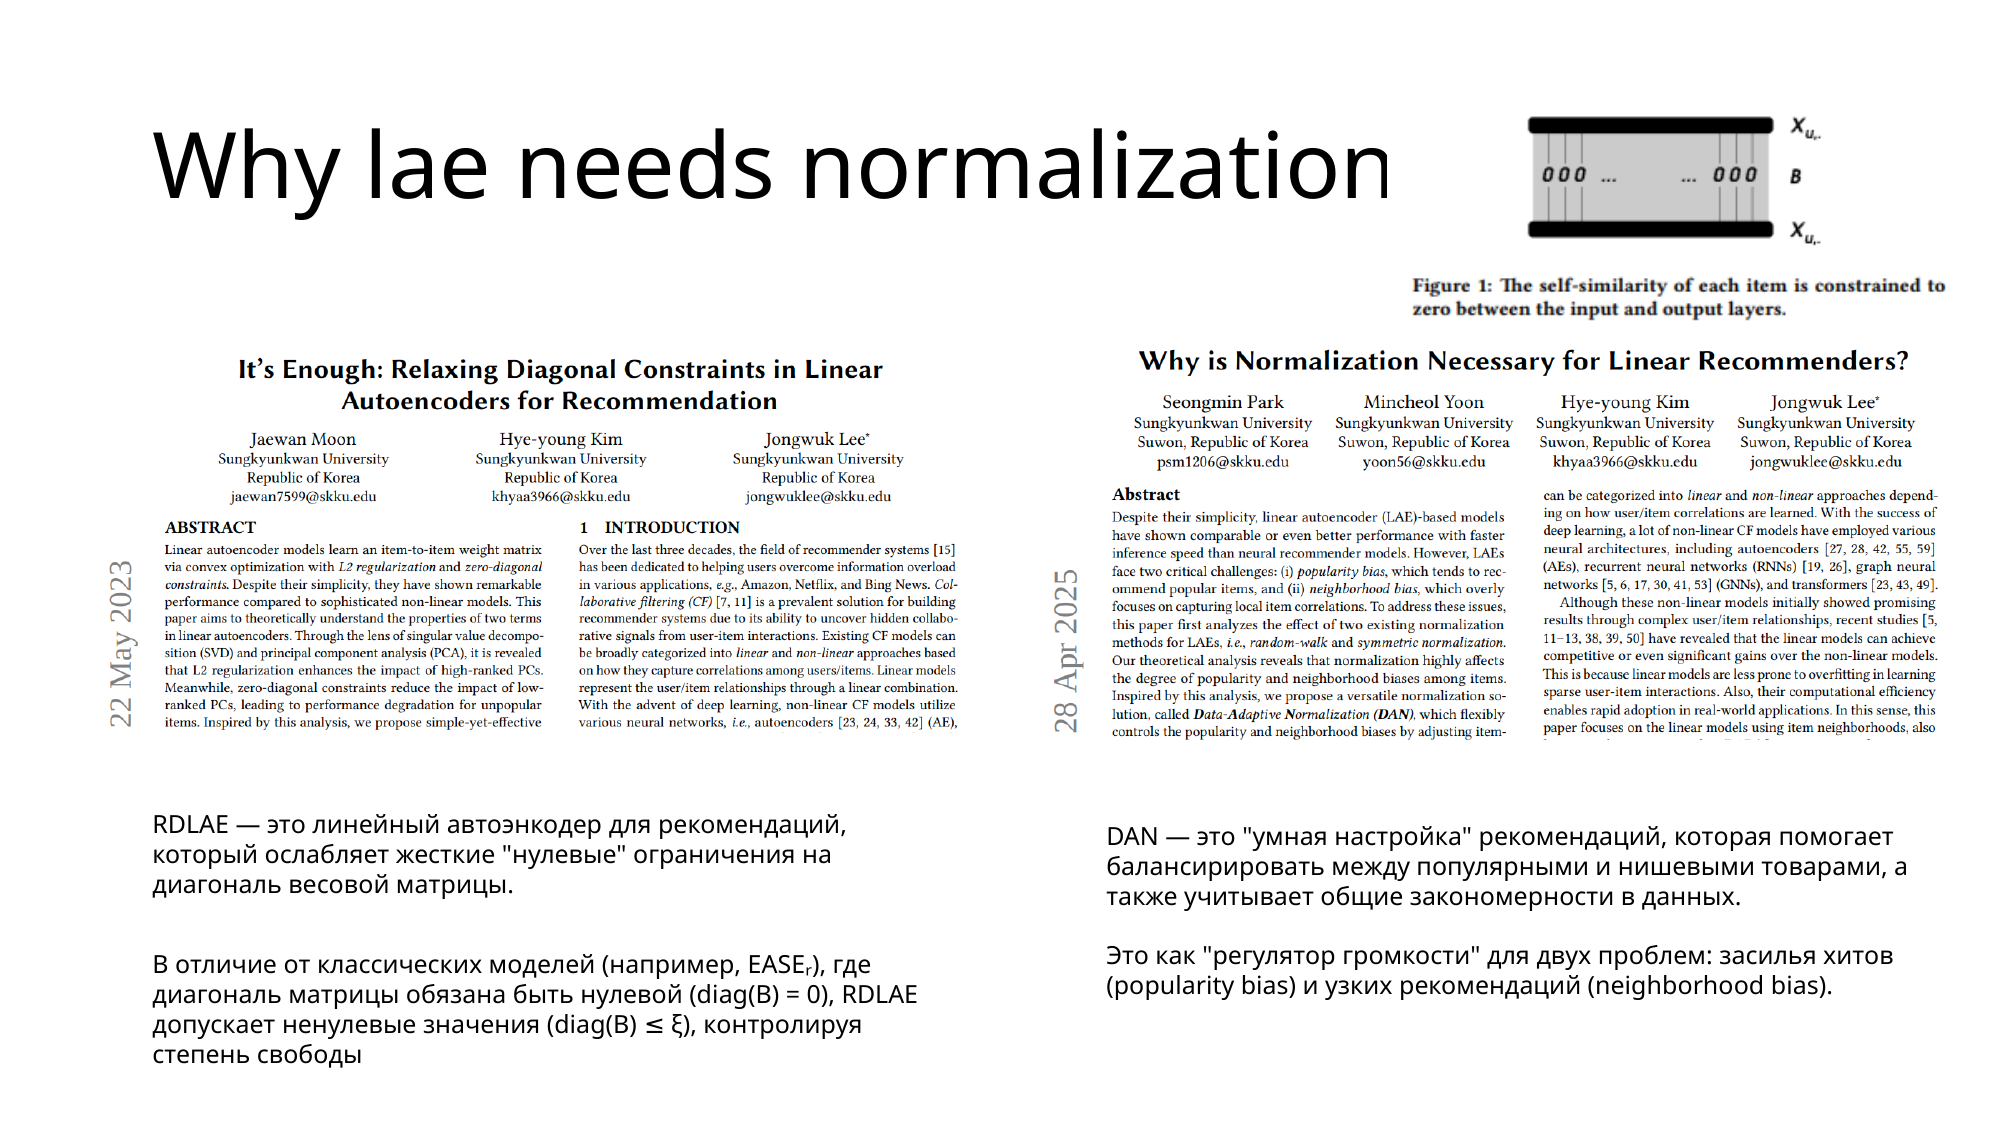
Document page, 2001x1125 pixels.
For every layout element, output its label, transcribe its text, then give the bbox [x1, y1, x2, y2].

title Why lae needs normalization? [137, 59, 1863, 278]
text_box DAN — это "умная настройка" рекомендаций, которая помогает балансирировать между популярными и нишевыми товарами, а также учитывает общие закономерности в данных. Это как "регулятор громкости" для двух проблем: засилья хитов (popularity bias) и узких рекомендаций (neighborhood bias). [1091, 805, 1926, 1080]
picture [93, 326, 1000, 733]
picture [1033, 97, 1984, 741]
text_box RDLAE — это линейный автоэнкодер для рекомендаций, который ослабляет жесткие "нулевые" ограничения на диагональ весовой матрицы. В отличие от классических моделей (например, EASEᵣ), где диагональ матрицы обязана быть нулевой (diag(B) = 0), RDLAE допускает ненулевые значения (diag(B) ≤ ξ), контролируя степень свободы [137, 793, 973, 1069]
